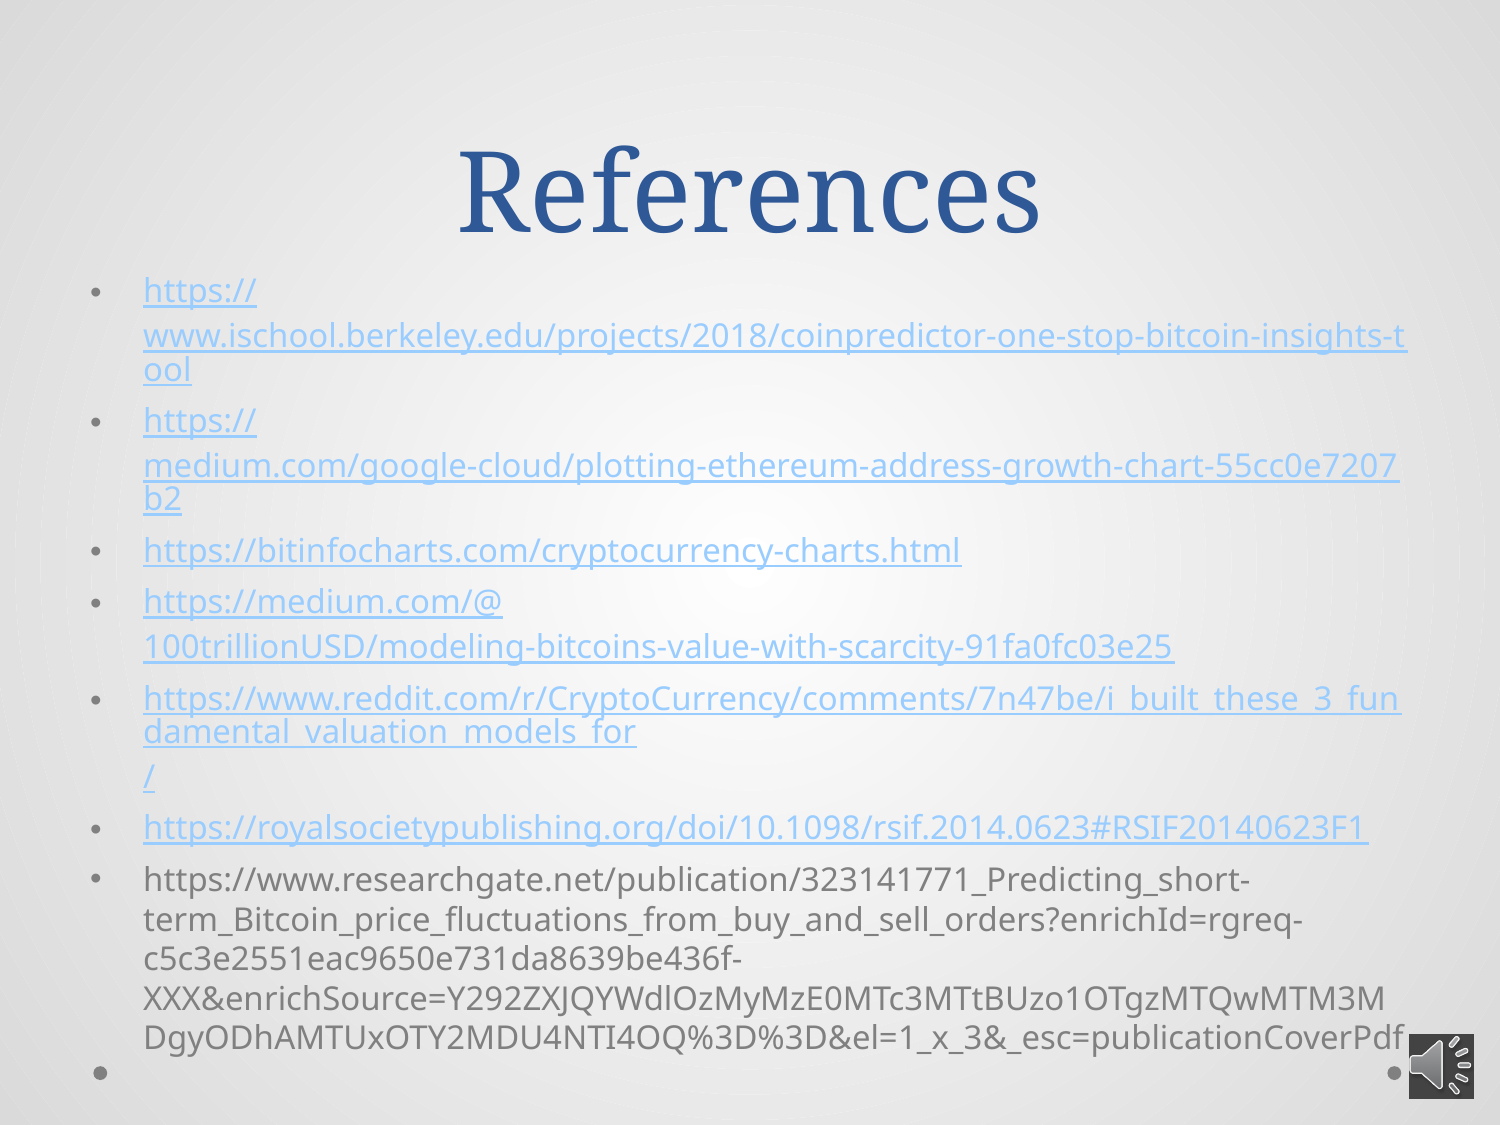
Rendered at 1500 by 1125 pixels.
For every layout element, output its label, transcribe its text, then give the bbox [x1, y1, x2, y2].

title References [75, 0, 1425, 262]
list https://www.ischool.berkeley.edu/projects/2018/coinpredictor-one-stop-bitcoin-insights-tool https://medium.com/google-cloud/plotting-ethereum-address-growth-chart-55cc0e7207b2 https://bitinfocharts.com/cryptocurrency-charts.html https://medium.com/@100trillionUSD/modeling-bitcoins-value-with-scarcity-91fa0fc03e25 https://www.reddit.com/r/CryptoCurrency/comments/7n47be/i_built_these_3_fundamental_valuation_models_for/ https://royalsocietypublishing.org/doi/10.1098/rsif.2014.0623#RSIF20140623F1 https://www.researchgate.net/publication/323141771_Predicting_short-term_Bitcoin_price_fluctuations_from_buy_and_sell_orders?enrichId=rgreq-c5c3e2551eac9650e731da8639be436f-XXX&enrichSource=Y292ZXJQYWdlOzMyMzE0MTc3MTtBUzo1OTgzMTQwMTM3MDgyODhAMTUxOTY2MDU4NTI4OQ%3D%3D&el=1_x_3&_esc=publicationCoverPdf [75, 262, 1425, 1005]
picture [1408, 1033, 1476, 1101]
